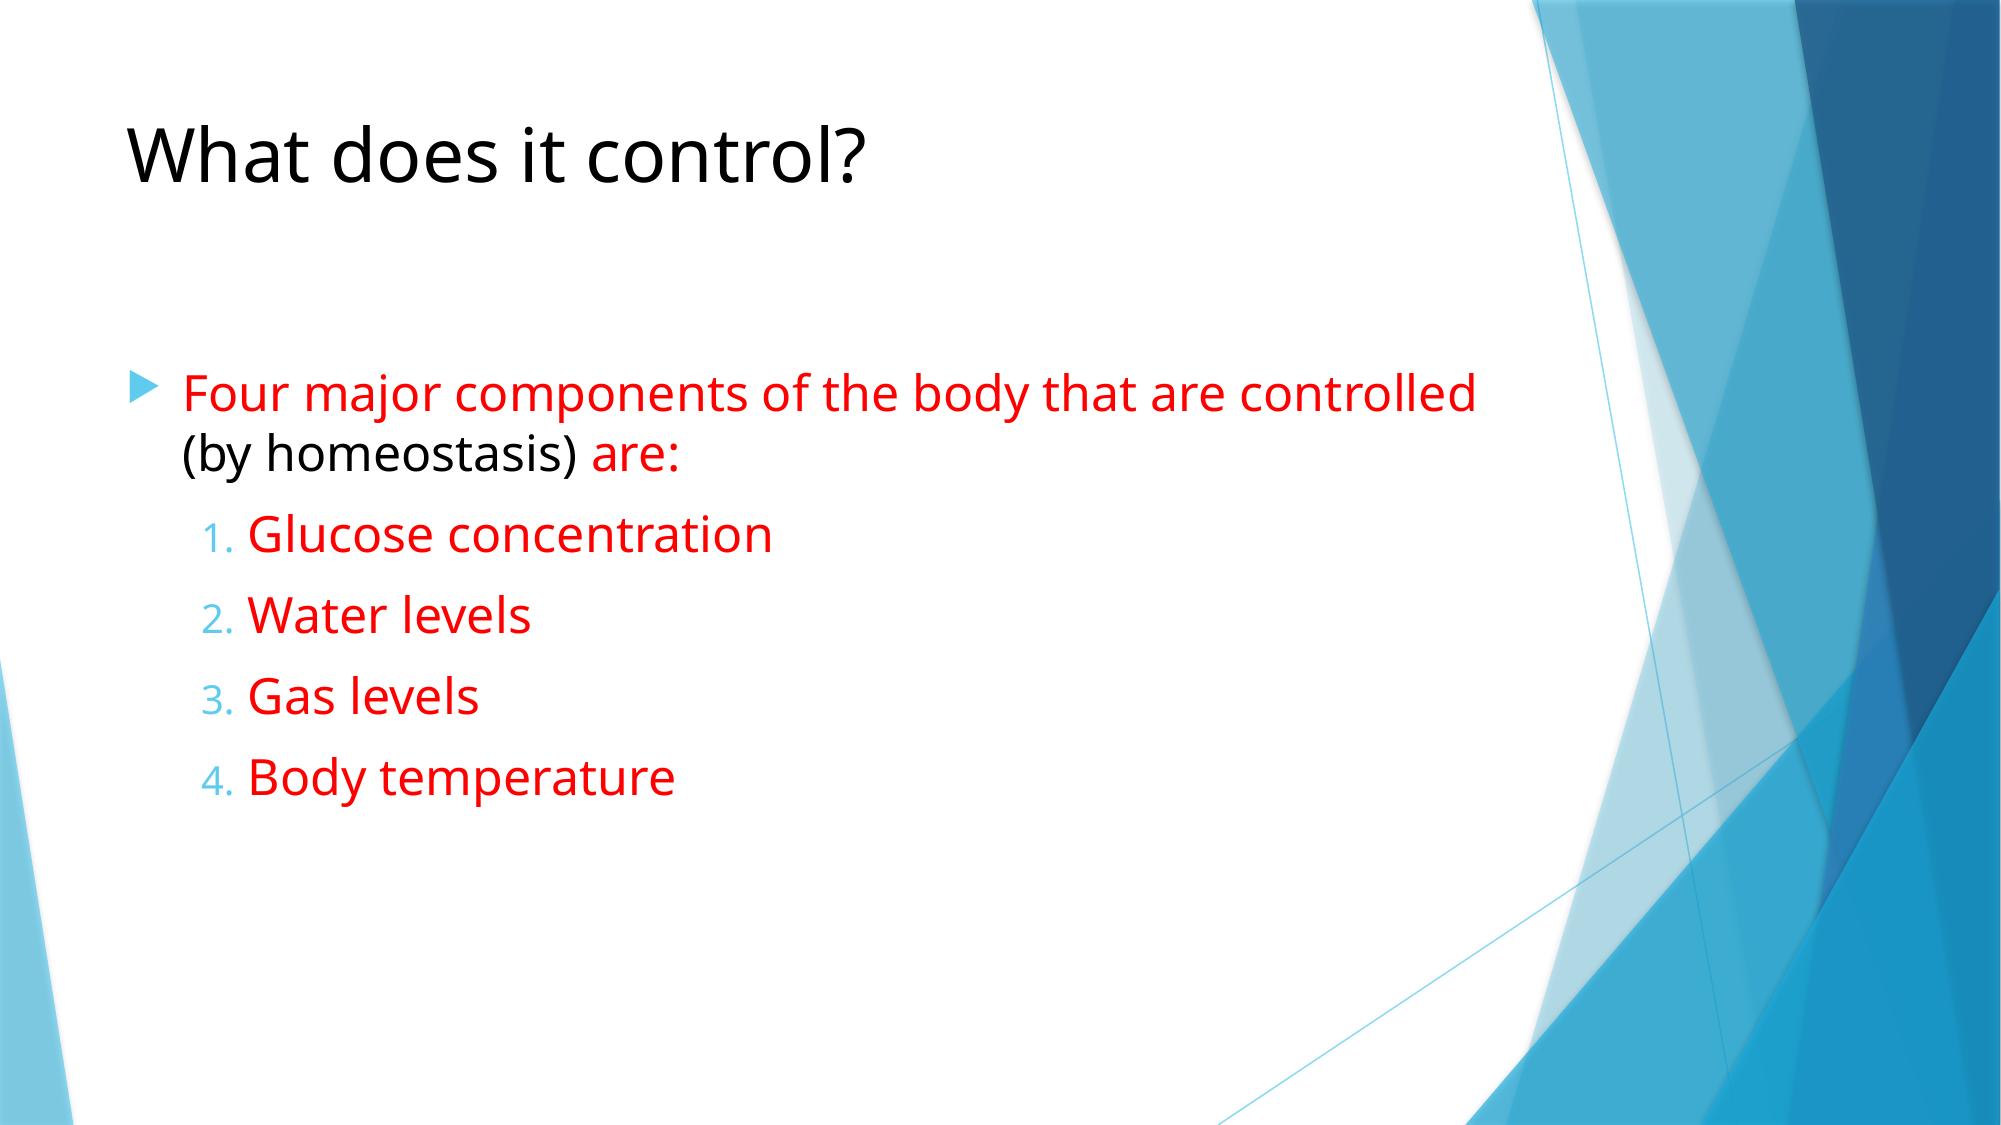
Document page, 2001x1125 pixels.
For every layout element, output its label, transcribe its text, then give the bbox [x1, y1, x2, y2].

list Four major components of the body that are controlled (by homeostasis) are: Glucose concentration Water levels Gas levels Body temperature [111, 354, 1522, 992]
title What does it control? [111, 99, 1522, 317]
